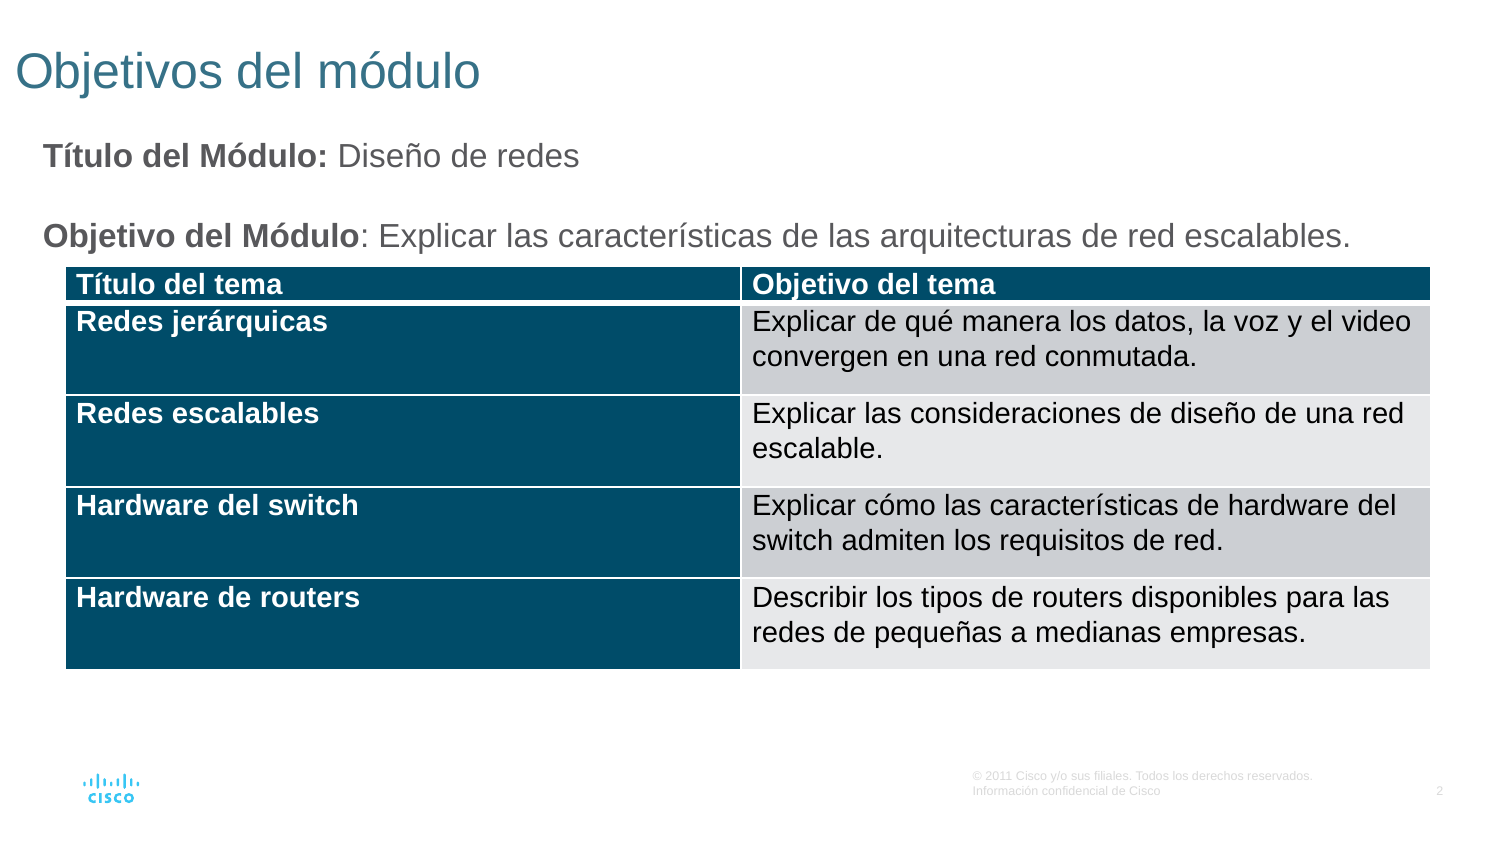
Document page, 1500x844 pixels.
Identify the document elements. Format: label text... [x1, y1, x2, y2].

table_cell Redes jerárquicas [66, 306, 740, 394]
title Objetivos del módulo [0, 6, 1500, 131]
table_cell Explicar cómo las características de hardware del switch admiten los requisitos de red. [742, 488, 1430, 577]
table_cell Explicar las consideraciones de diseño de una red escalable. [742, 396, 1430, 486]
table_header Título del tema [66, 267, 740, 300]
text_box Título del Módulo: Diseño de redes Objetivo del Módulo: Explicar las características de las arquitecturas de red escalables. [27, 127, 1473, 262]
table_cell Redes escalables [66, 396, 740, 486]
table_cell Describir los tipos de routers disponibles para las redes de pequeñas a medianas empresas. [742, 579, 1430, 669]
table_header Objetivo del tema [742, 267, 1430, 300]
table_cell Explicar de qué manera los datos, la voz y el video convergen en una red conmutada. [742, 306, 1430, 394]
table_cell Hardware del switch [66, 488, 740, 577]
table_cell Hardware de routers [66, 579, 740, 669]
